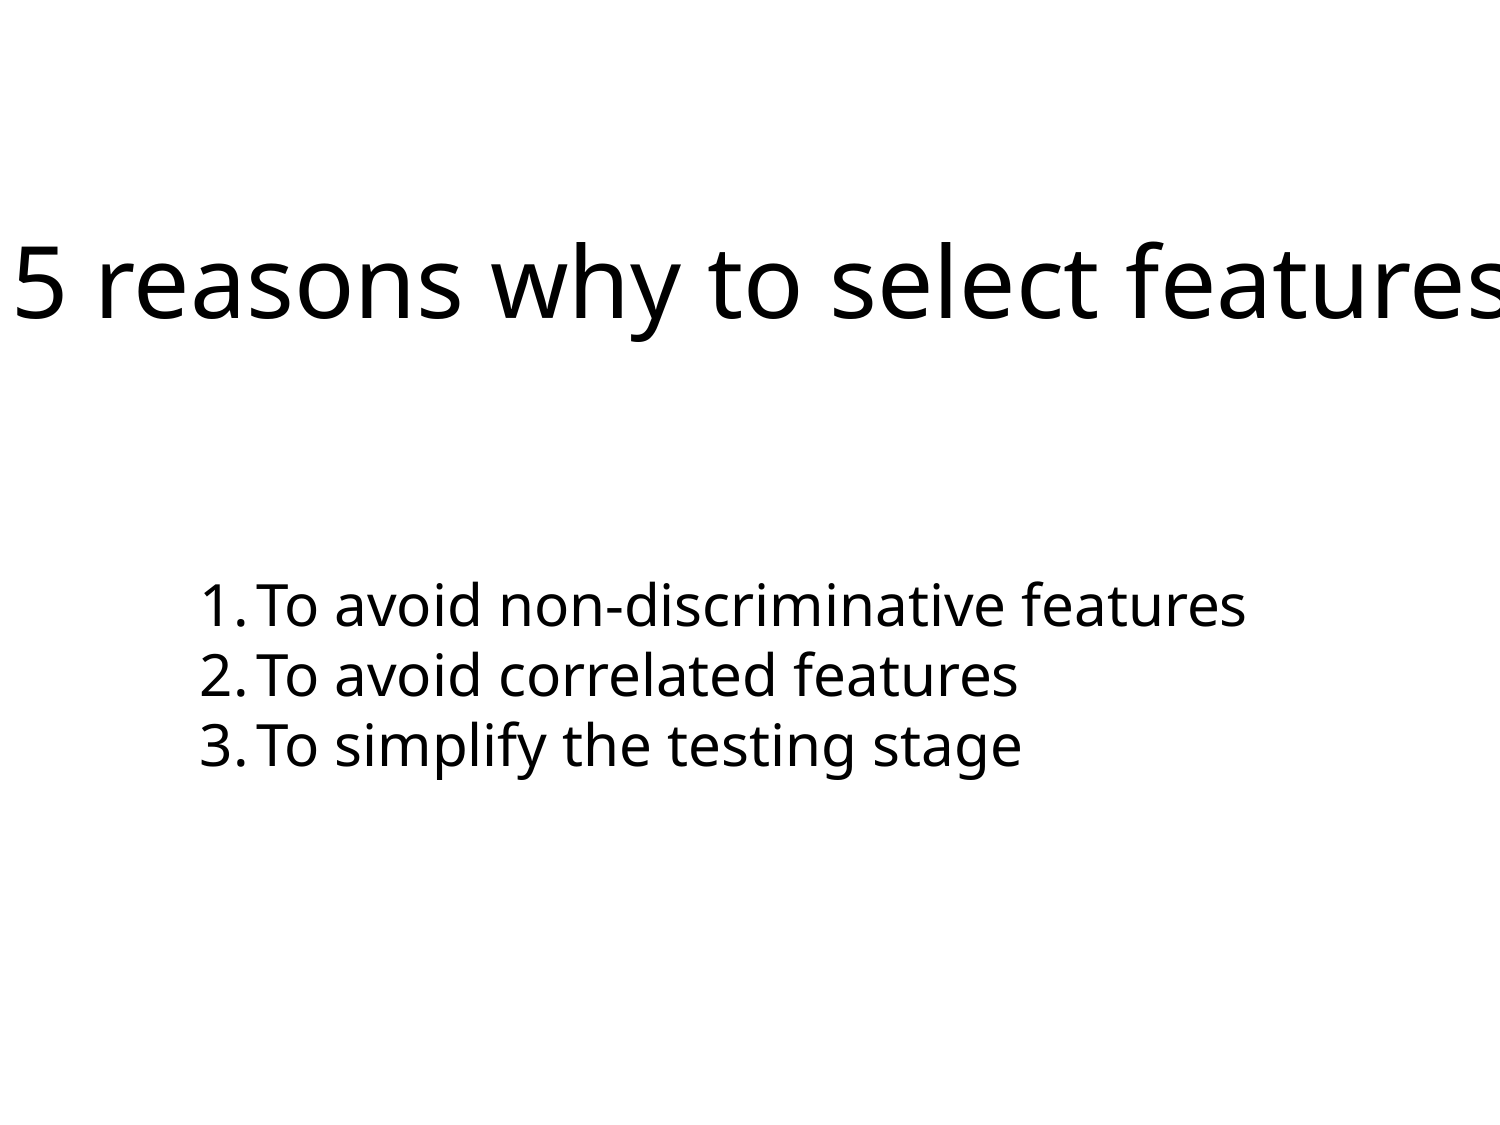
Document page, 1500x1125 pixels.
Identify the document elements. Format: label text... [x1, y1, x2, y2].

text_box To avoid non-discriminative features To avoid correlated features To simplify the testing stage [184, 561, 1263, 786]
text_box 5 reasons why to select features [0, 211, 1500, 347]
